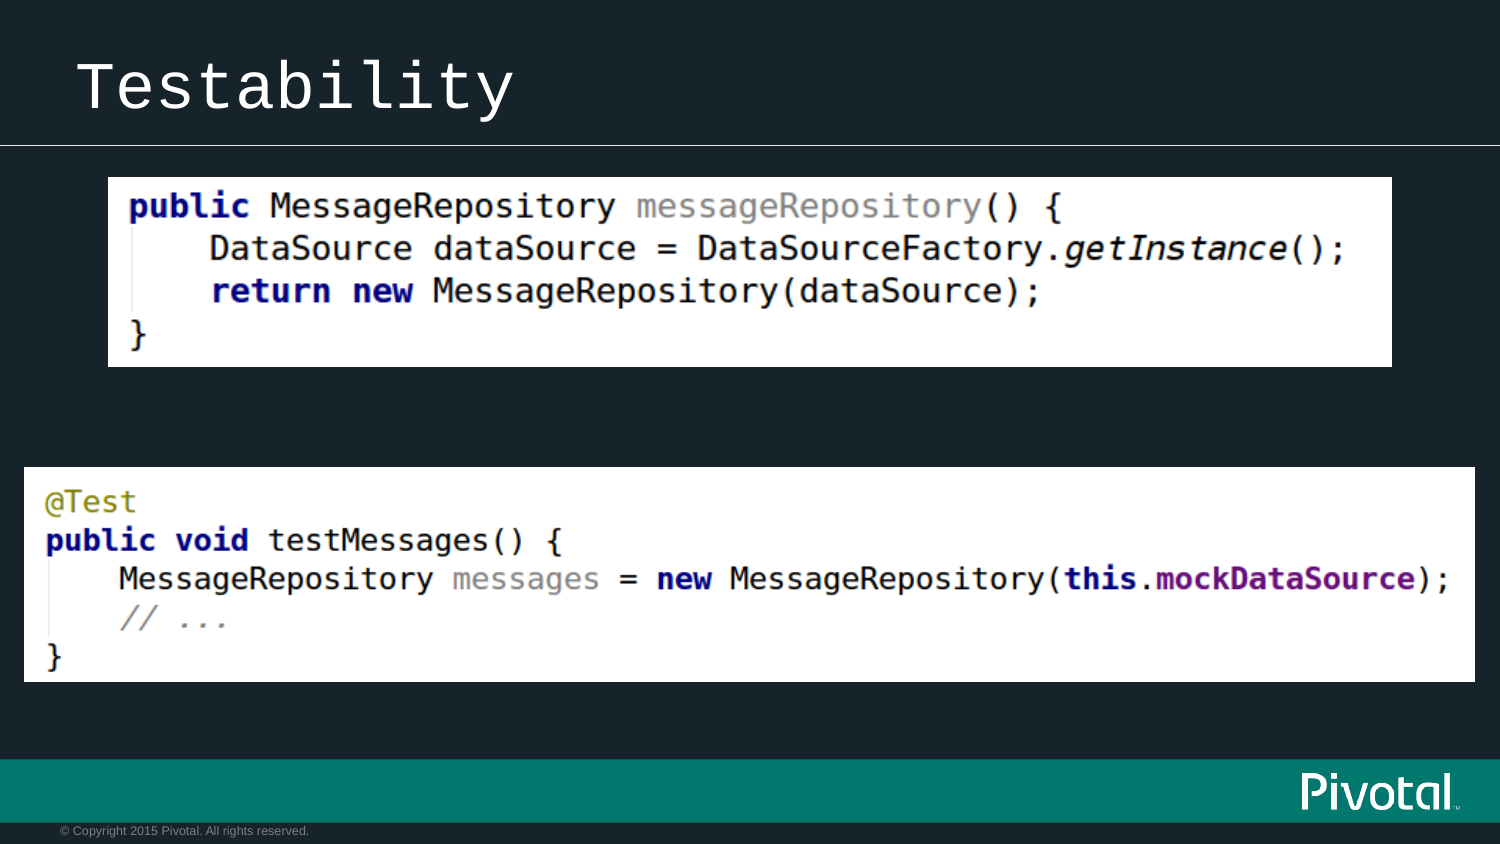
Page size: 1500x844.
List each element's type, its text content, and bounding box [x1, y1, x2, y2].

picture [108, 177, 1392, 367]
title Testability [75, 52, 1425, 113]
picture [24, 466, 1476, 683]
picture [1302, 773, 1460, 810]
